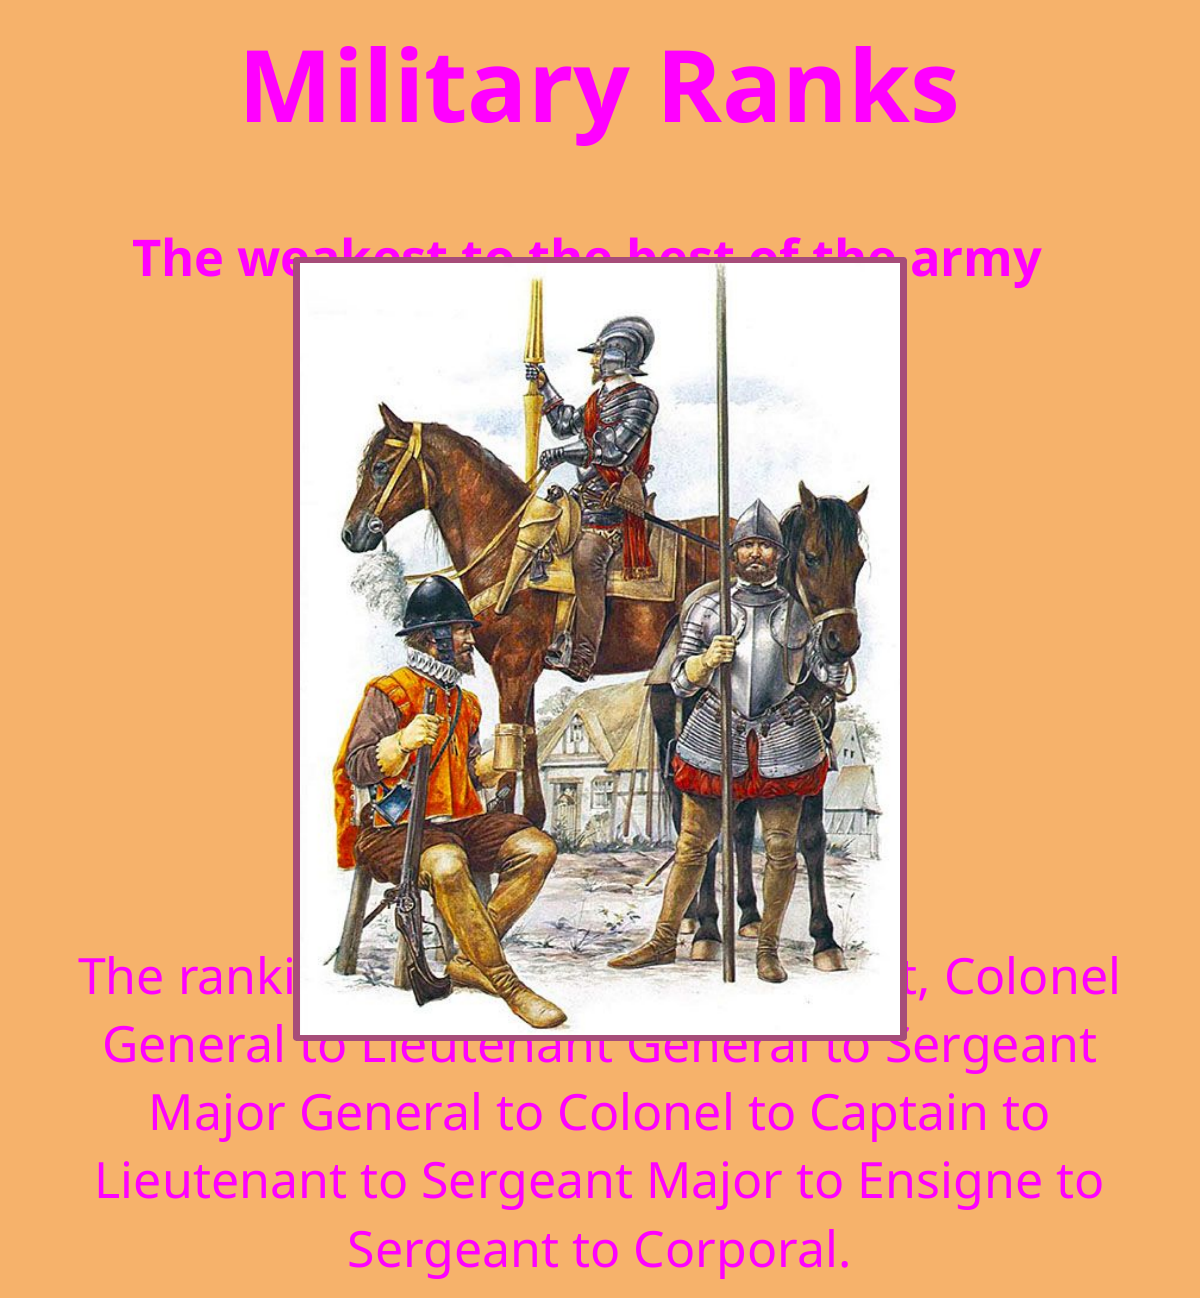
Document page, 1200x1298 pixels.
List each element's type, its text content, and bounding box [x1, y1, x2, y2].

title Military Ranks [40, 0, 1160, 167]
subtitle The weakest to the best of the army [28, 172, 1147, 373]
title The ranking follows best to weakest, Colonel General to Lieutenant General to Sergeant Major General to Colonel to Captain to Lieutenant to Sergeant Major to Ensigne to Sergeant to Corporal. [40, 779, 1160, 1298]
picture [299, 262, 901, 1035]
